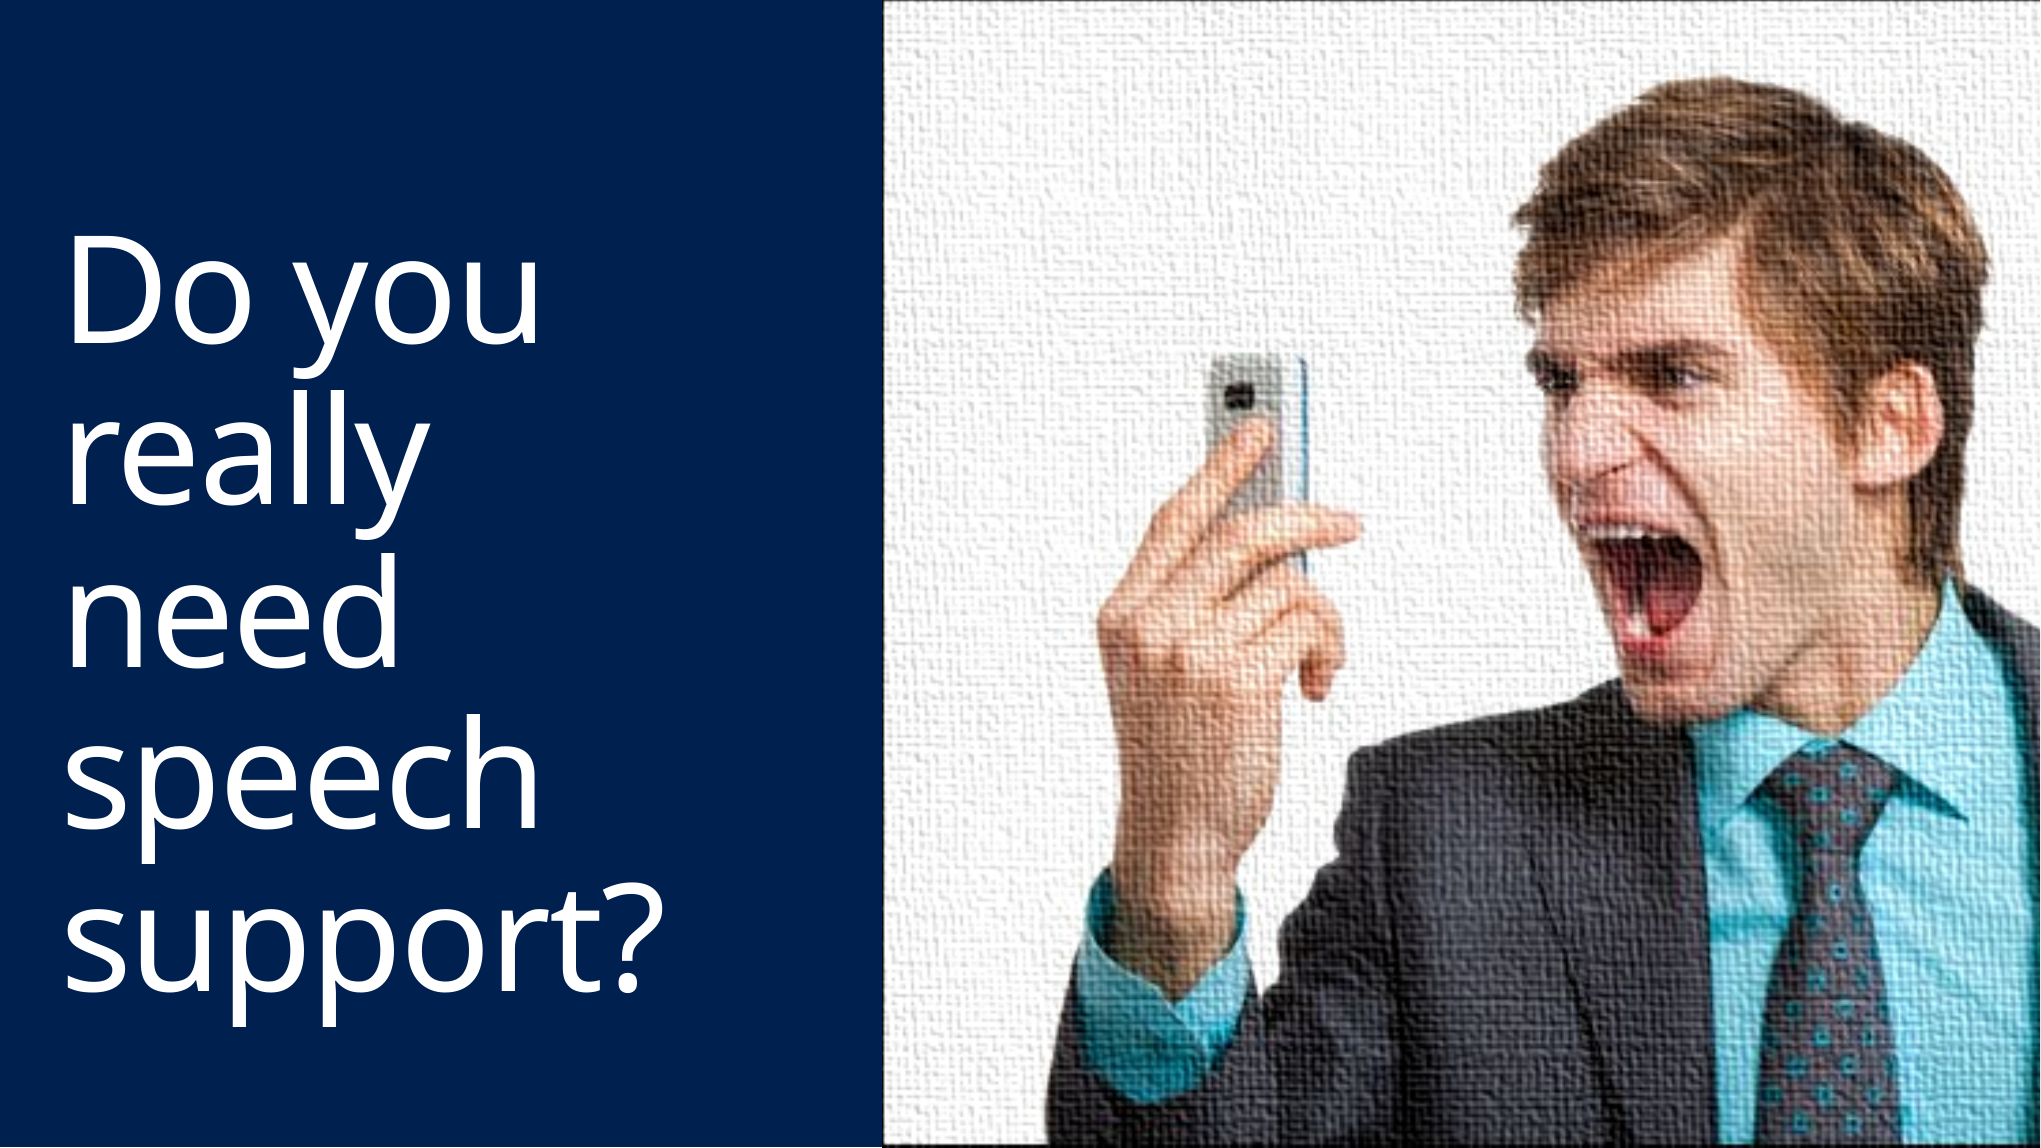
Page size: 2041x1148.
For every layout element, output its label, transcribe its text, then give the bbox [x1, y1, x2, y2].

title Do you really need speech support? [45, 198, 820, 393]
picture [882, 0, 2041, 1148]
